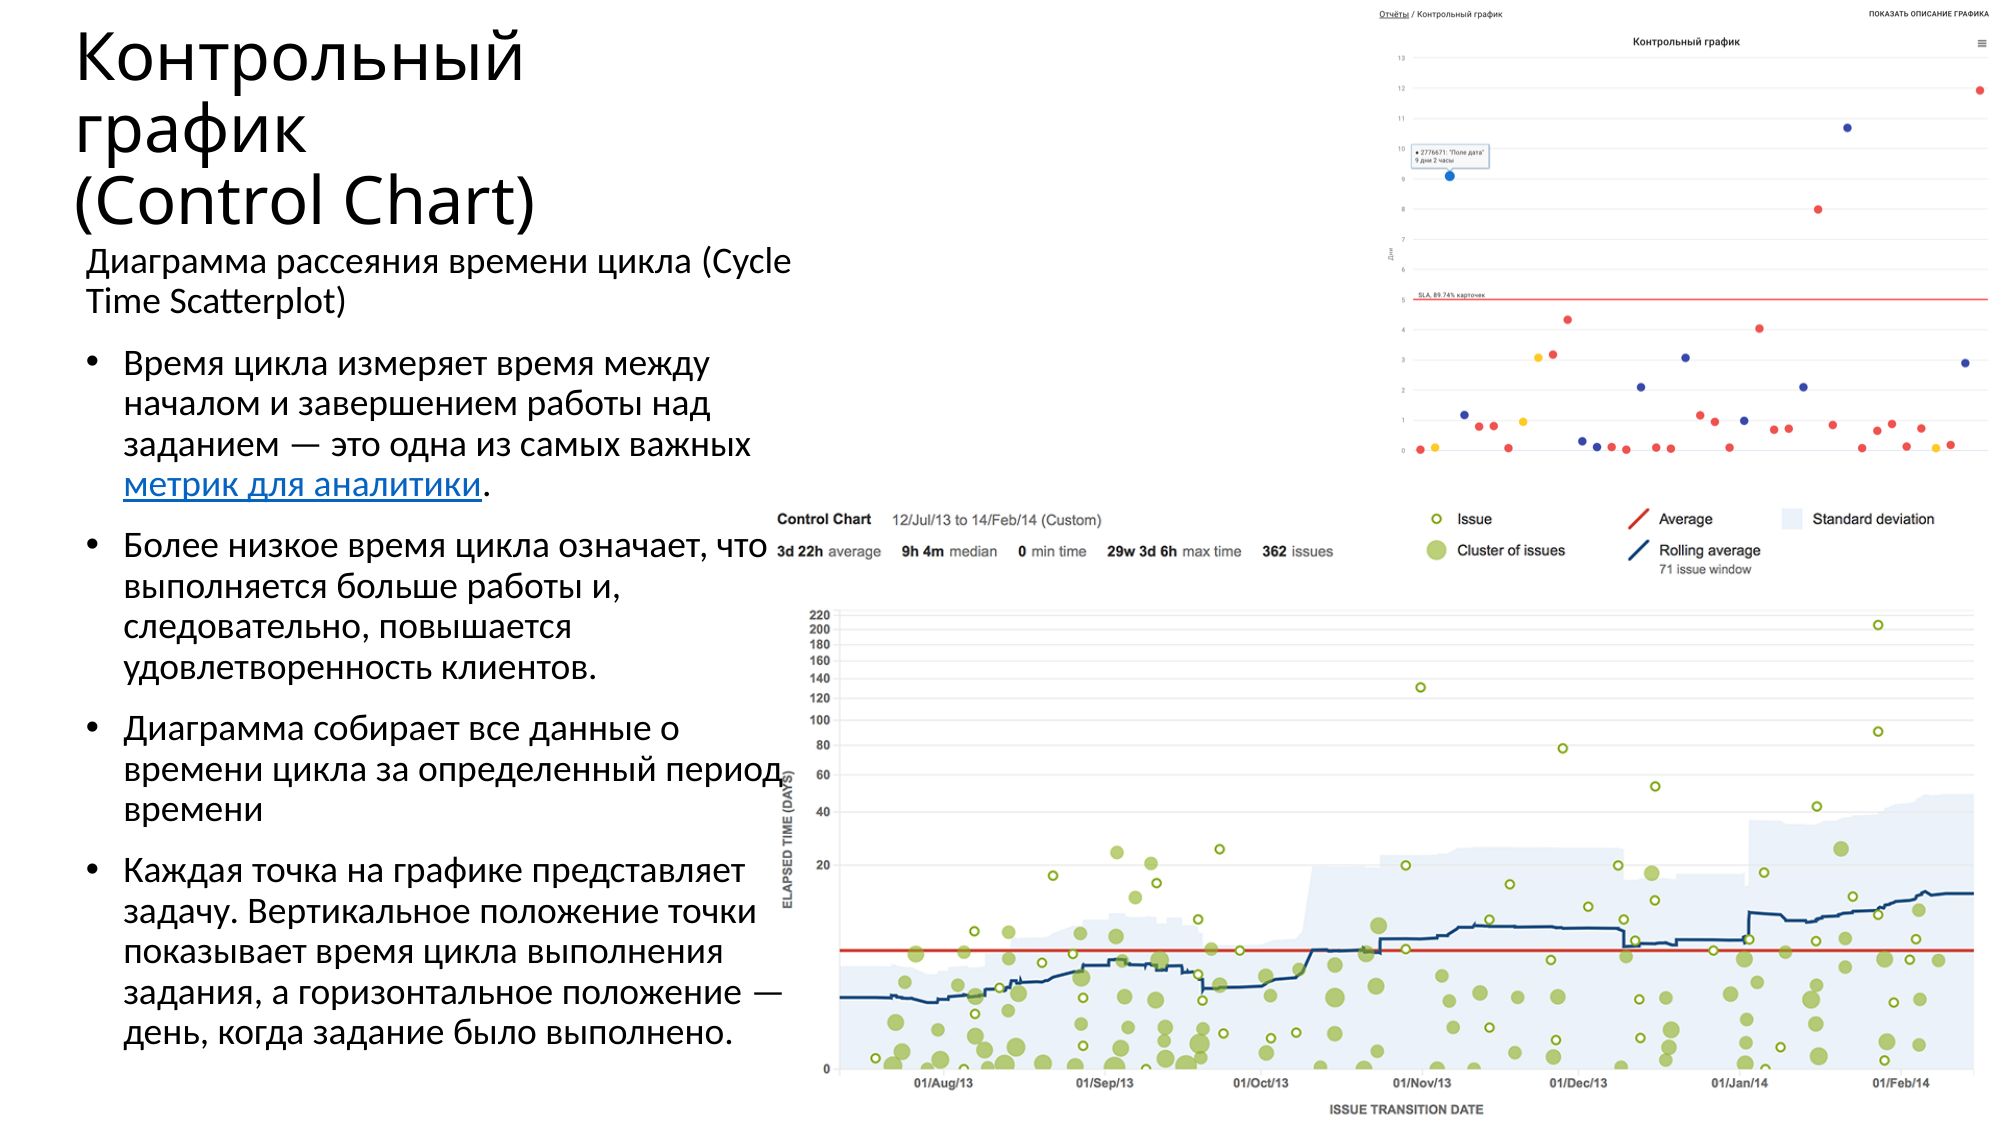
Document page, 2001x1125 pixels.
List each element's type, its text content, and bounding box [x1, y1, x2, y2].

list Диаграмма рассеяния времени цикла (Cycle Time Scatterplot) Время цикла измеряет время между началом и завершением работы над заданием — это одна из самых важных метрик для аналитики. Более низкое время цикла означает, что выполняется больше работы и, следовательно, повышается удовлетворенность клиентов. Диаграмма собирает все данные о времени цикла за определенный период времени Каждая точка на графике представляет задачу. Вертикальное положение точки показывает время цикла выполнения задания, а горизонтальное положение — день, когда задание было выполнено. [70, 233, 808, 1097]
title Контрольный график (Control Chart) [59, 28, 730, 234]
picture [749, 497, 2000, 1125]
picture [1374, 0, 2000, 465]
